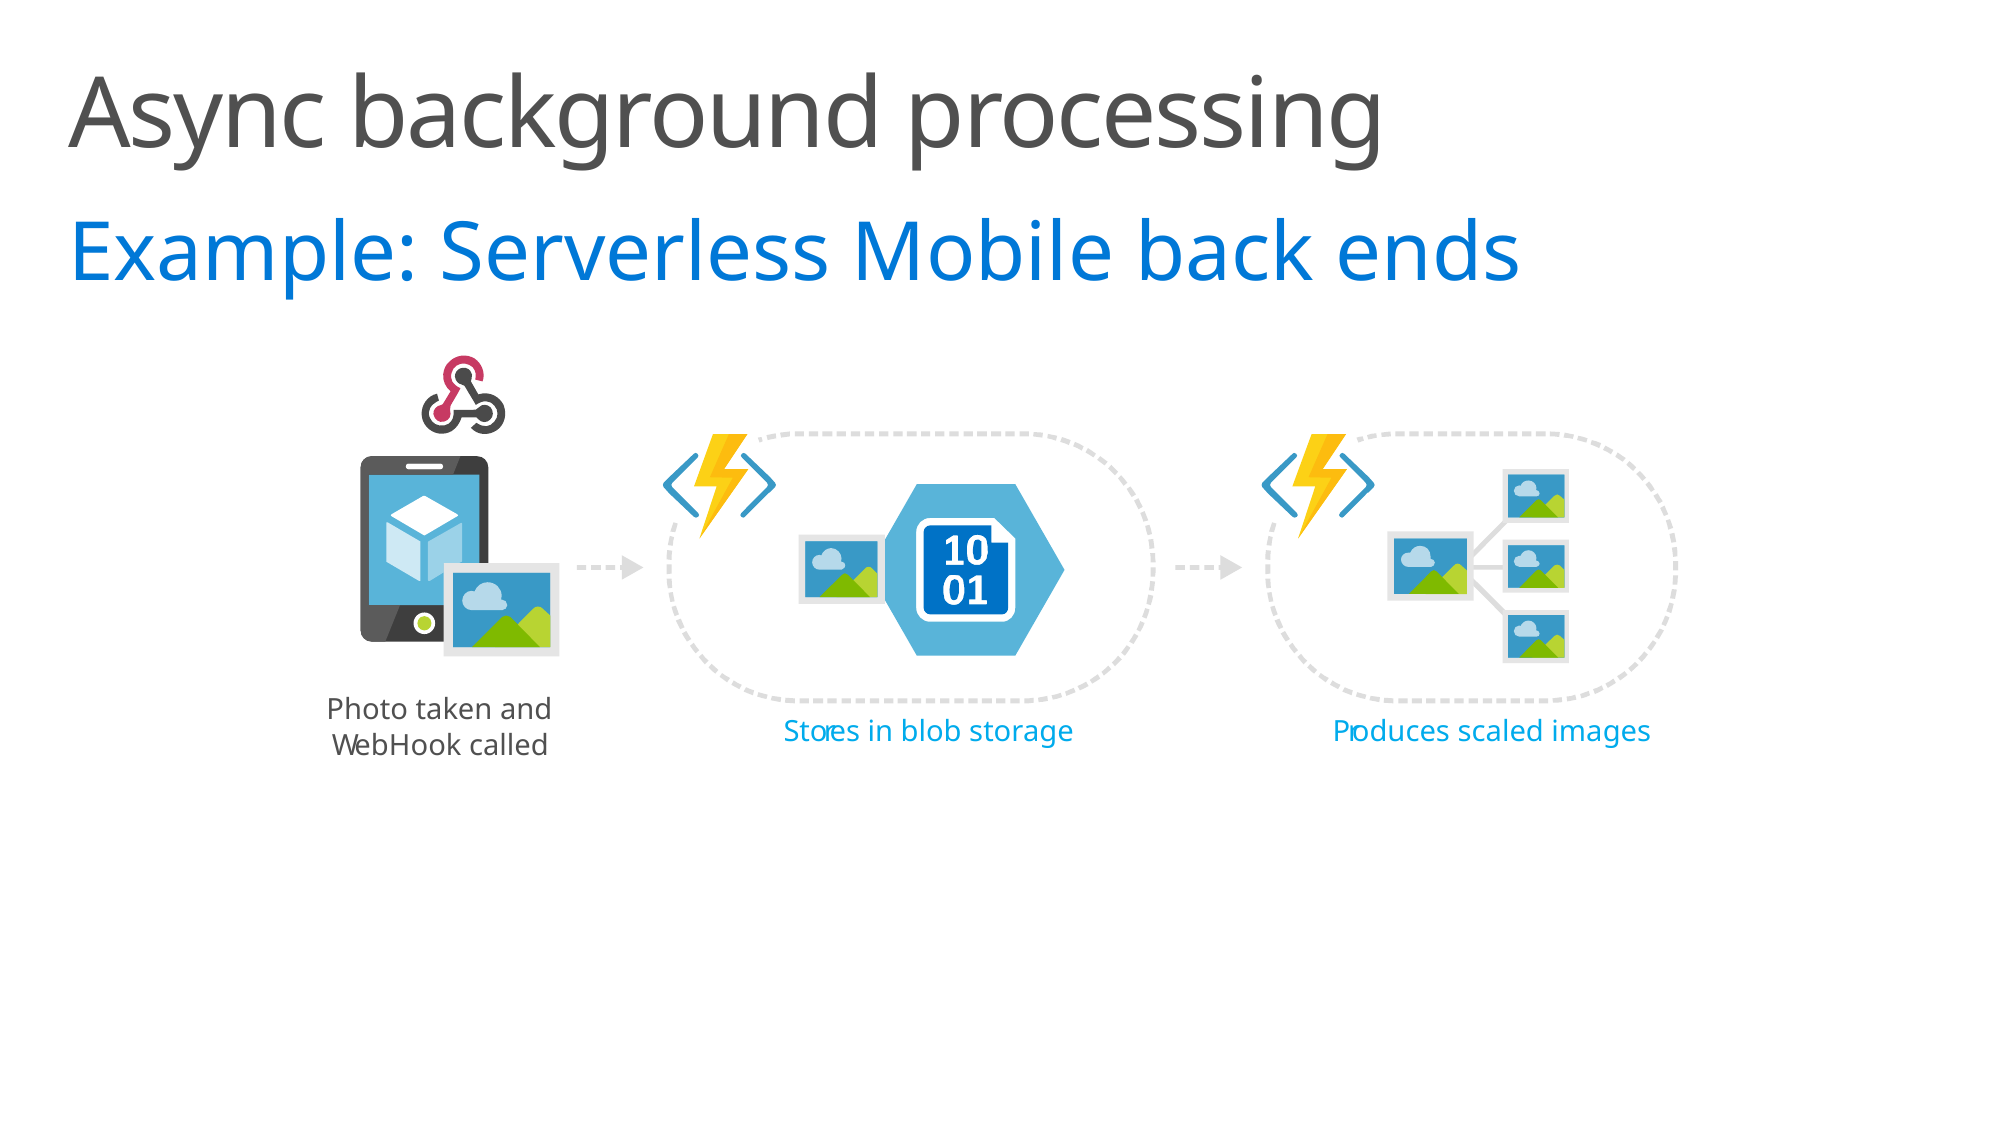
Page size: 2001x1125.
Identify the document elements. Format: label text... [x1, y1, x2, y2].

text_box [322, 353, 644, 777]
text_box [644, 354, 1678, 770]
text_box Async background processing [44, 47, 1957, 196]
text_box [662, 431, 1156, 763]
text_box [1175, 431, 1679, 763]
text_box Example: Serverless Mobile back ends [44, 195, 1956, 314]
